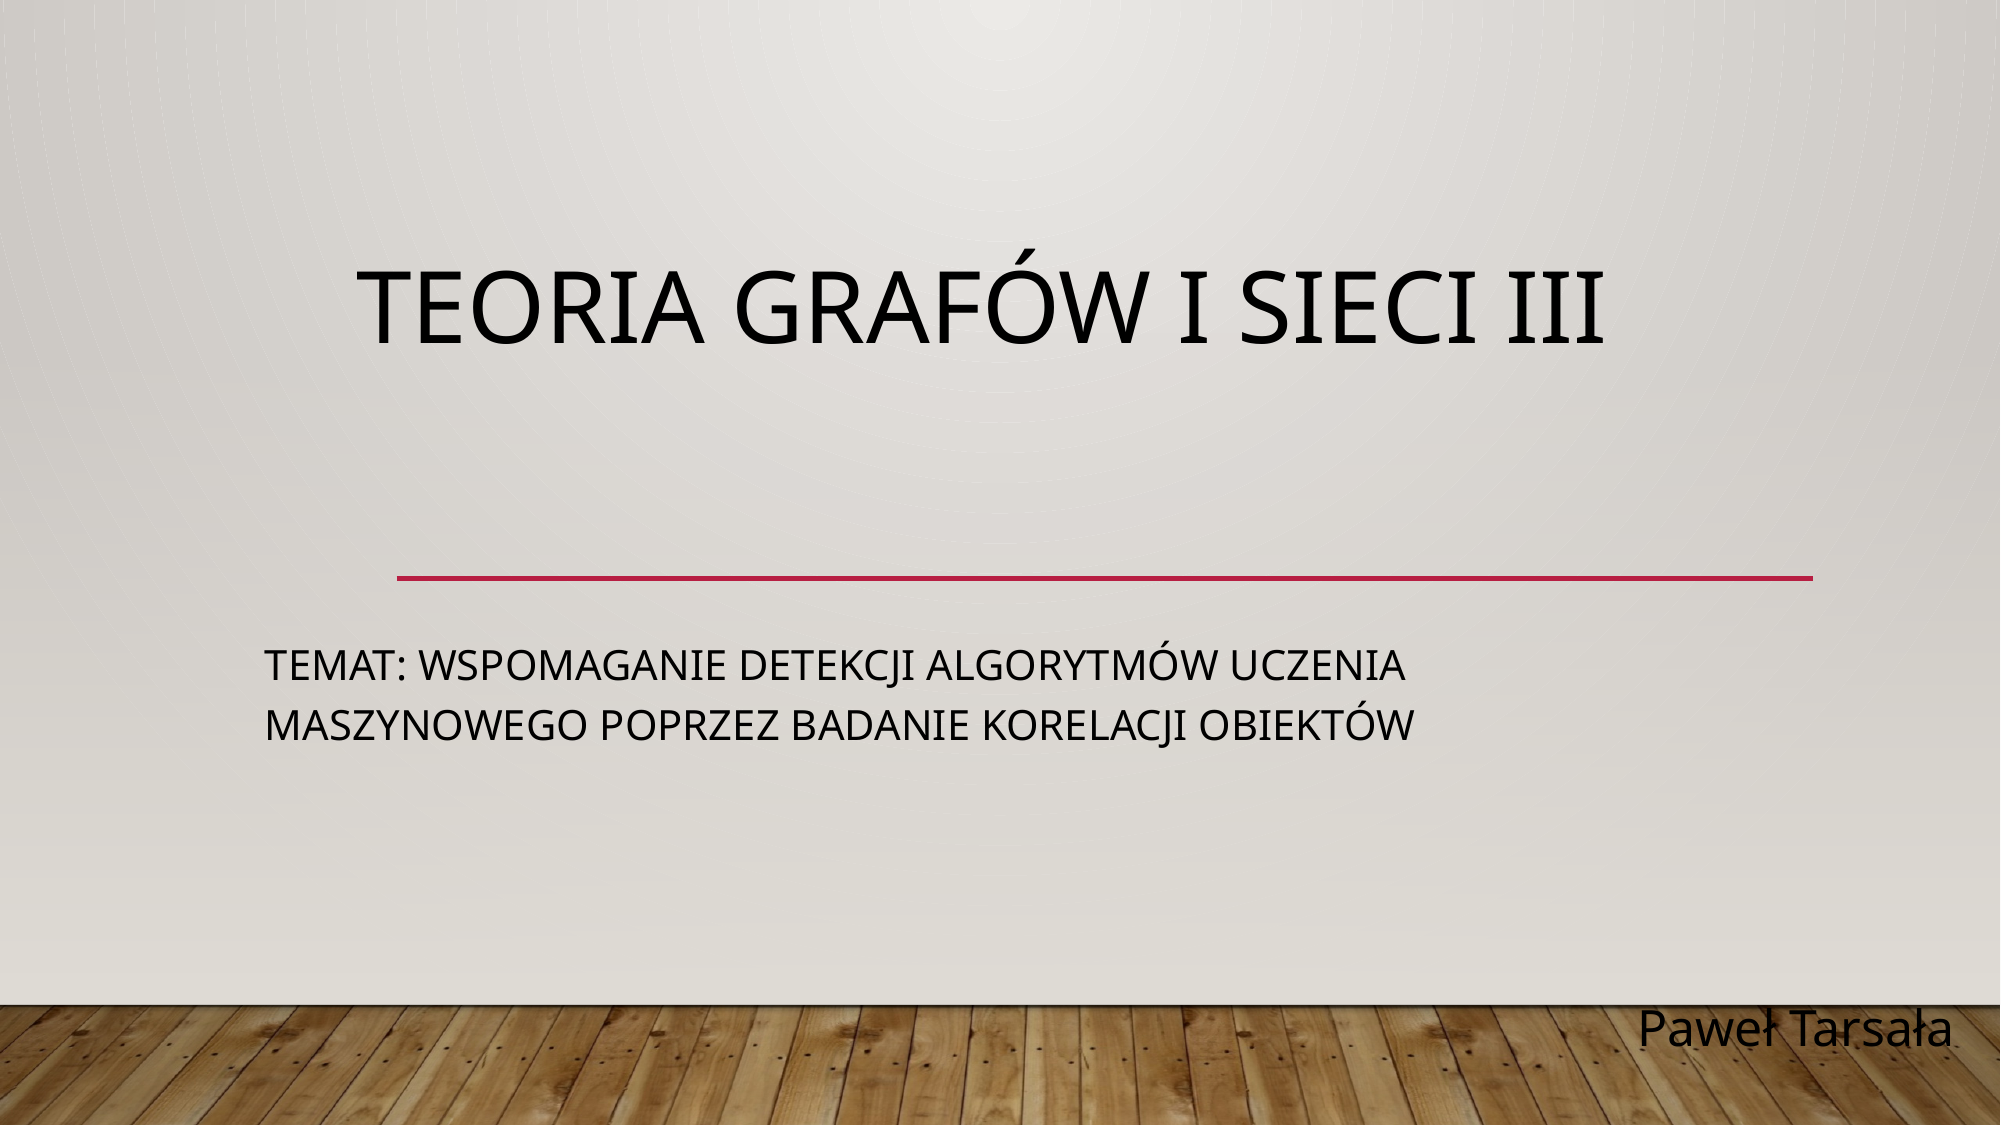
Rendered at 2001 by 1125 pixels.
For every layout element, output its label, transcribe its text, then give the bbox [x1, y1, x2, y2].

picture [0, 1005, 2000, 1125]
subtitle Temat: Wspomaganie detekcji algorytmów uczenia maszynowego poprzez badanie korelacji obiektów [249, 613, 1750, 885]
text_box Paweł Tarsała [1605, 996, 1987, 1095]
title Teoria Grafów i Sieci III [341, 175, 1797, 366]
